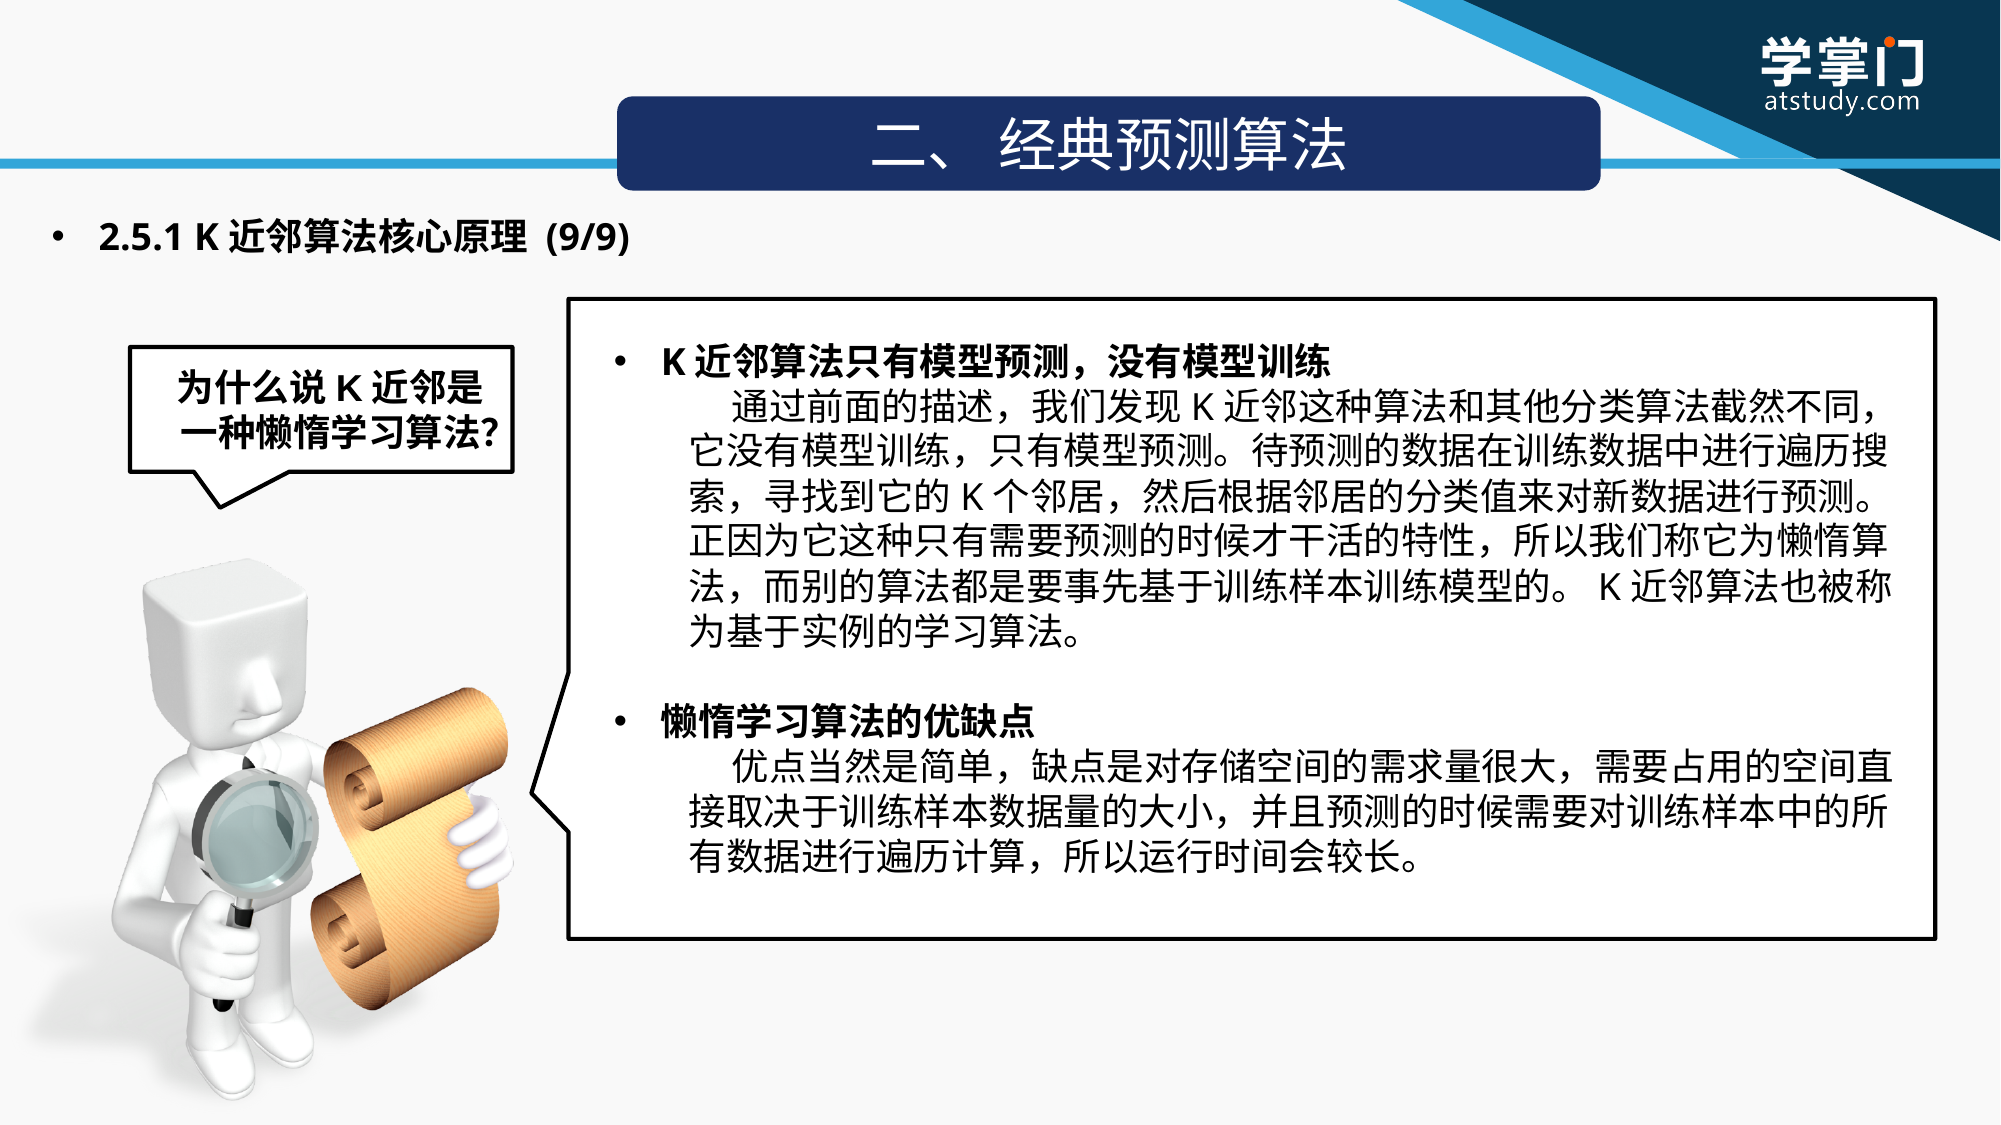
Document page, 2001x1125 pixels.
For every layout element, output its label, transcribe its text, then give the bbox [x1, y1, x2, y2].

text_box [127, 344, 515, 474]
text_box K近邻算法只有模型预测，没有模型训练 通过前面的描述，我们发现K近邻这种算法和其他分类算法截然不同，它没有模型训练，只有模型预测。待预测的数据在训练数据中进行遍历搜索，寻找到它的K个邻居，然后根据邻居的分类值来对新数据进行预测。正因为它这种只有需要预测的时候才干活的特性，所以我们称它为懒惰算法，而别的算法都是要事先基于训练样本训练模型的。K近邻算法也被称为基于实例的学习算法。 懒惰学习算法的优缺点 优点当然是简单，缺点是对存储空间的需求量很大，需要占用的空间直接取决于训练样本数据量的大小，并且预测的时候需要对训练样本中的所有数据进行遍历计算，所以运行时间会较长。 [599, 330, 1936, 885]
text_box 二、 经典预测算法 [615, 94, 1603, 193]
text_box 2.5.1 K近邻算法核心原理 (9/9) [36, 205, 645, 266]
text_box [566, 296, 1938, 941]
picture [1745, 17, 1938, 126]
text_box 为什么说K近邻是一种懒惰学习算法？ [148, 356, 513, 502]
picture [0, 503, 600, 1125]
